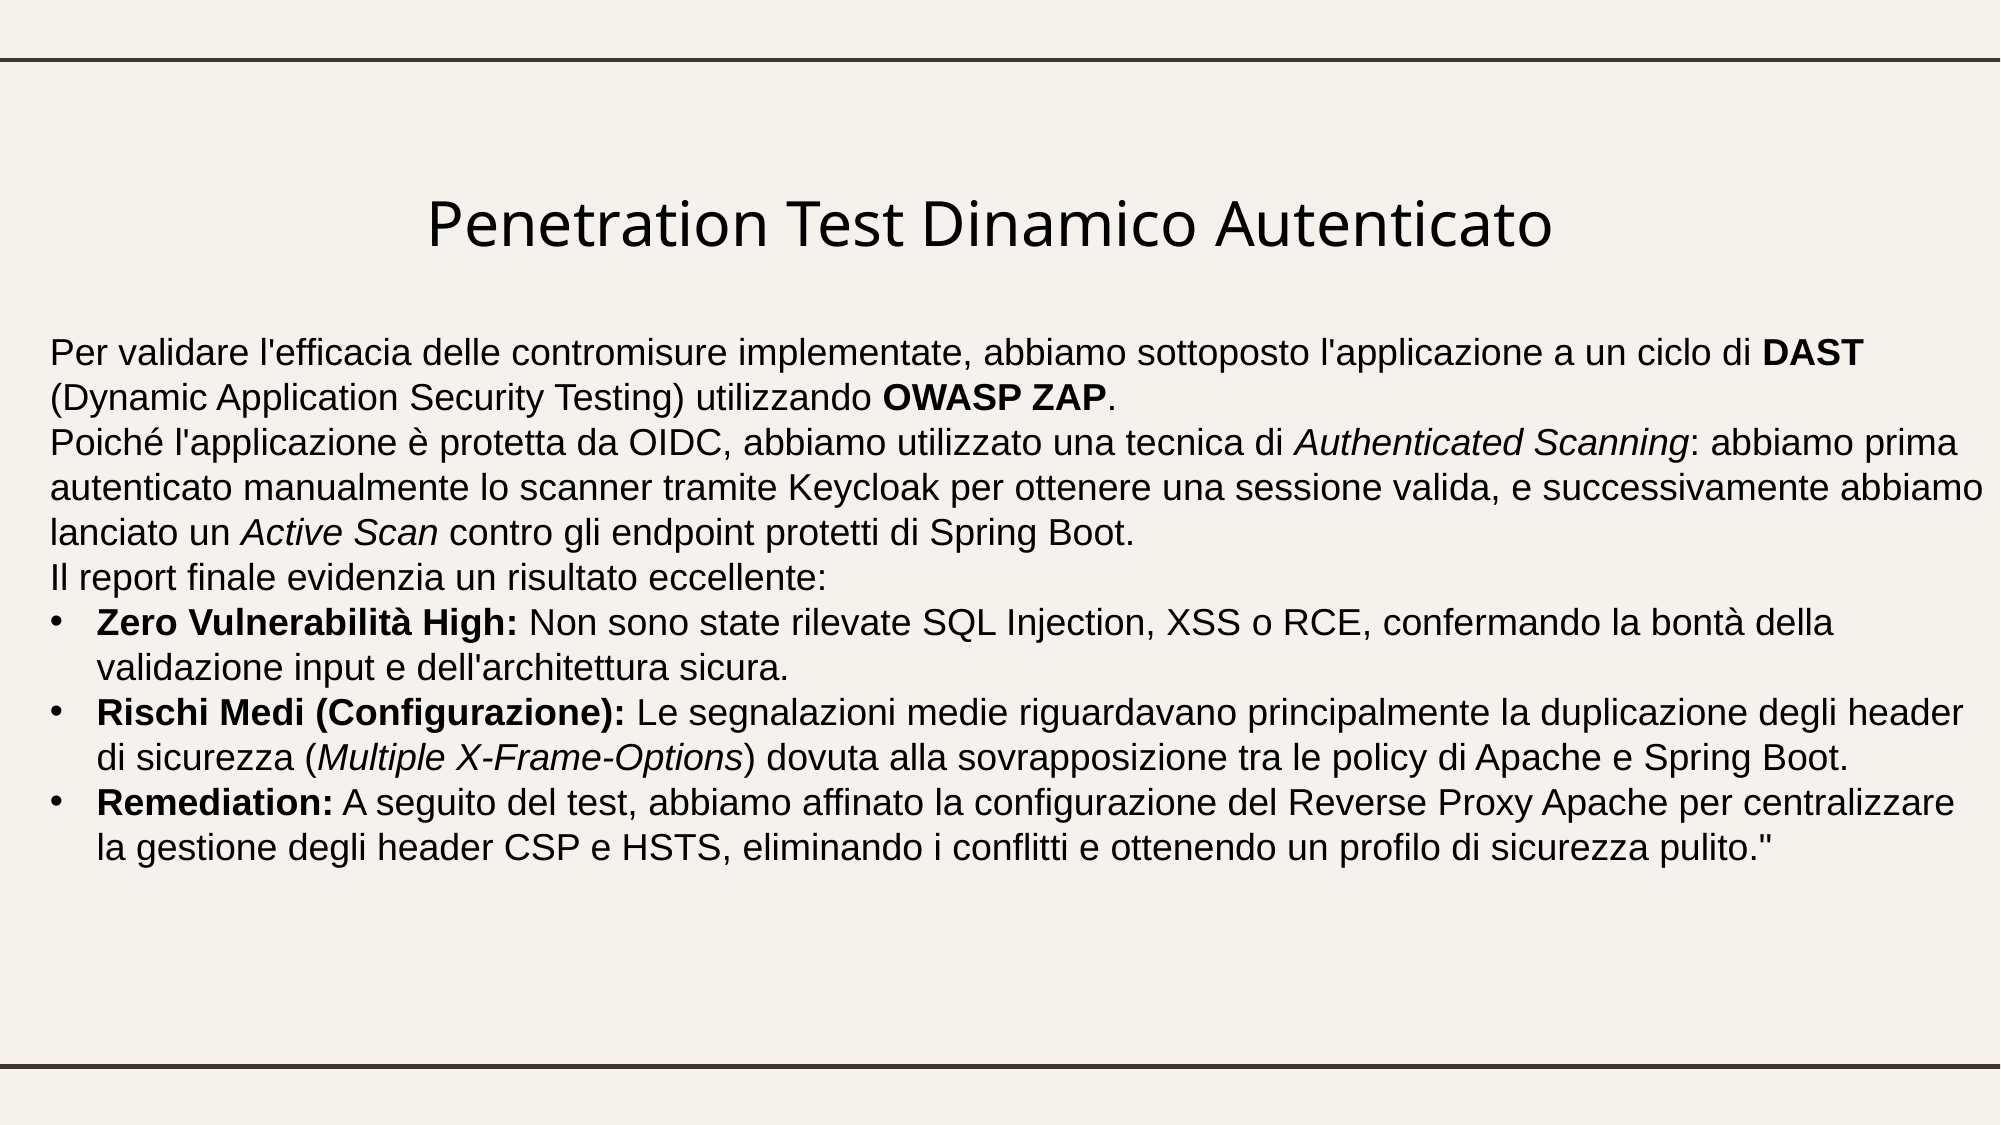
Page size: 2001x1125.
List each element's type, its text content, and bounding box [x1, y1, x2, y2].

text_box Per validare l'efficacia delle contromisure implementate, abbiamo sottoposto l'applicazione a un ciclo di DAST (Dynamic Application Security Testing) utilizzando OWASP ZAP. Poiché l'applicazione è protetta da OIDC, abbiamo utilizzato una tecnica di Authenticated Scanning: abbiamo prima autenticato manualmente lo scanner tramite Keycloak per ottenere una sessione valida, e successivamente abbiamo lanciato un Active Scan contro gli endpoint protetti di Spring Boot. Il report finale evidenzia un risultato eccellente: Zero Vulnerabilità High: Non sono state rilevate SQL Injection, XSS o RCE, confermando la bontà della validazione input e dell'architettura sicura. Rischi Medi (Configurazione): Le segnalazioni medie riguardavano principalmente la duplicazione degli header di sicurezza (Multiple X-Frame-Options) dovuta alla sovrapposizione tra le policy di Apache e Spring Boot. Remediation: A seguito del test, abbiamo affinato la configurazione del Reverse Proxy Apache per centralizzare la gestione degli header CSP e HSTS, eliminando i conflitti e ottenendo un profilo di sicurezza pulito." [34, 320, 2000, 921]
text_box Penetration Test Dinamico Autenticato [411, 176, 1624, 267]
